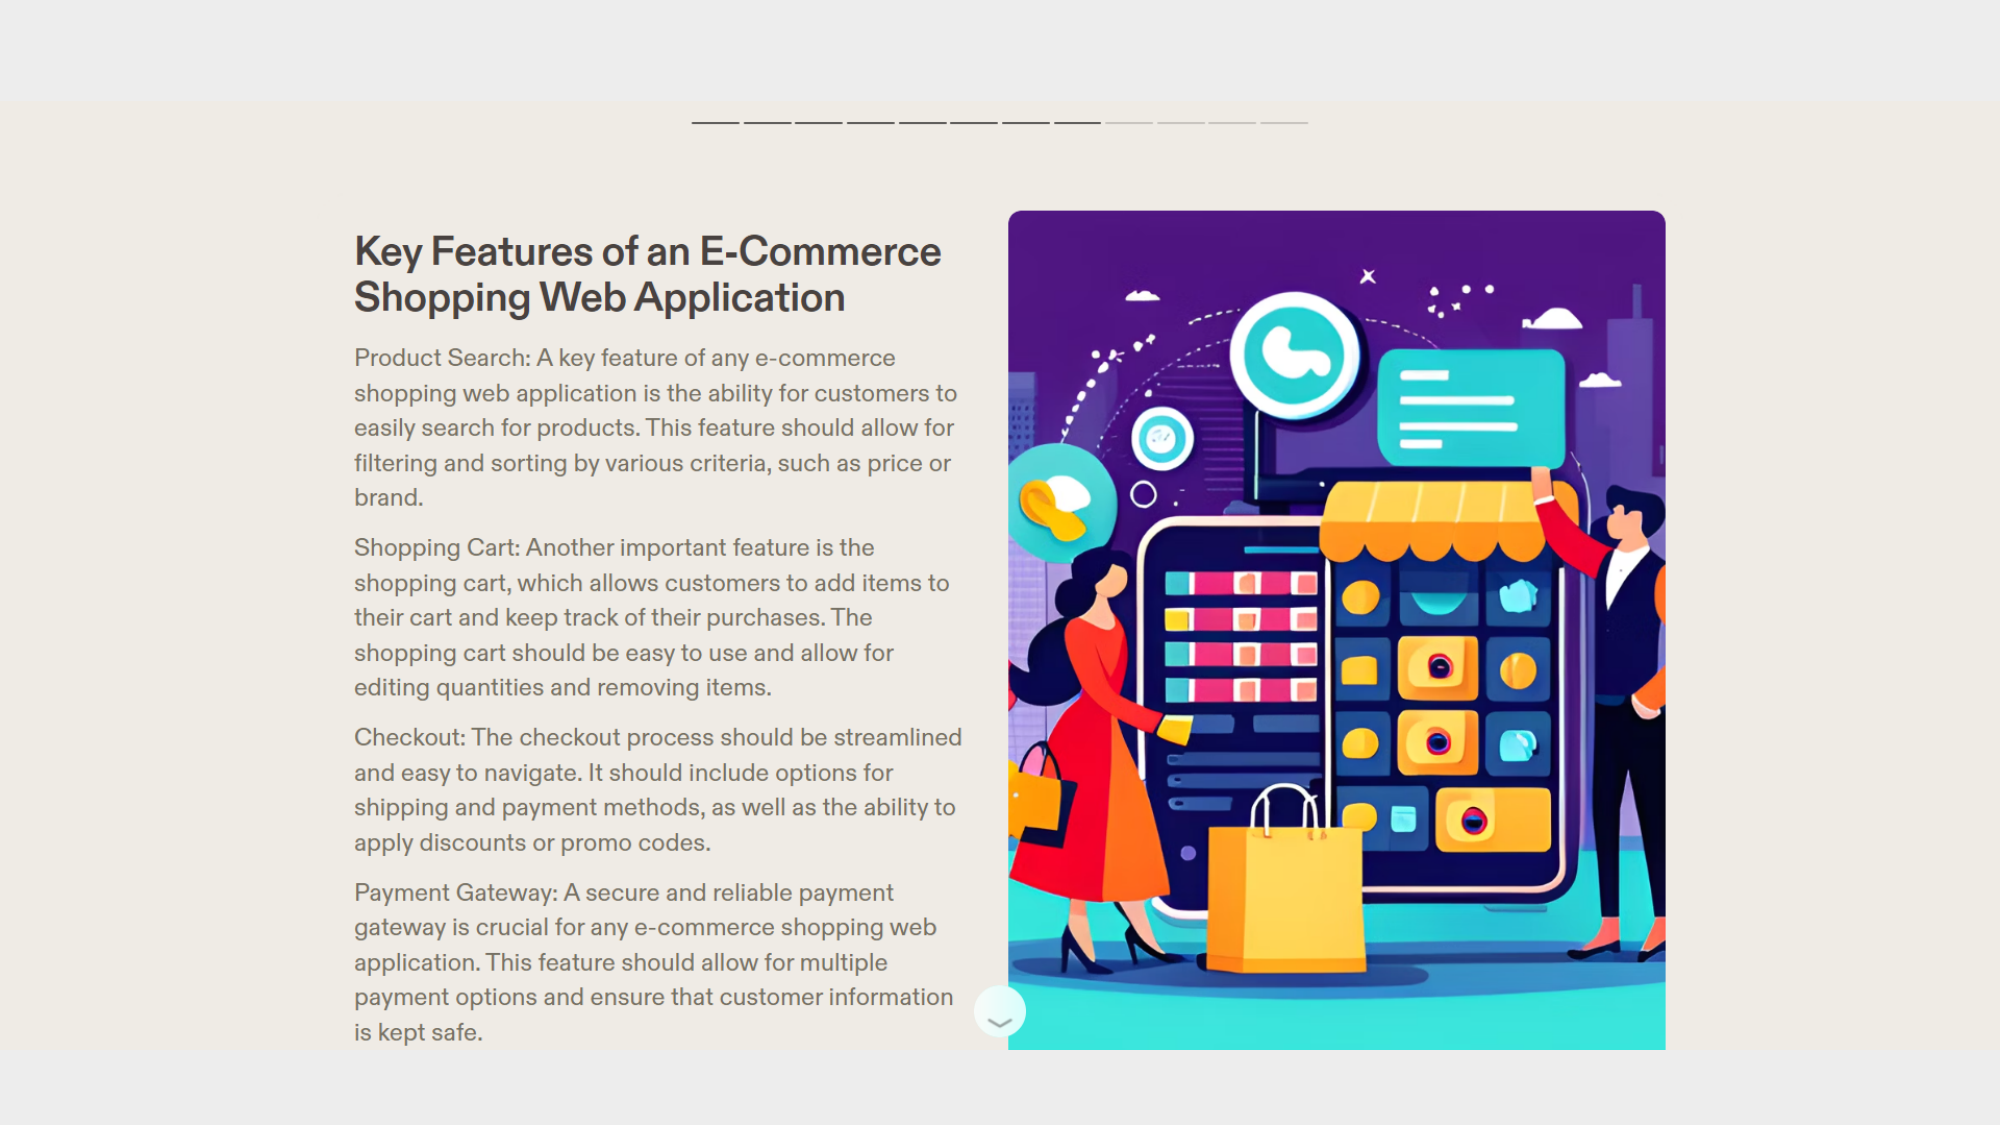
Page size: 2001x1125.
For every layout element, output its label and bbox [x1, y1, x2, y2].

picture [0, 101, 2000, 1050]
